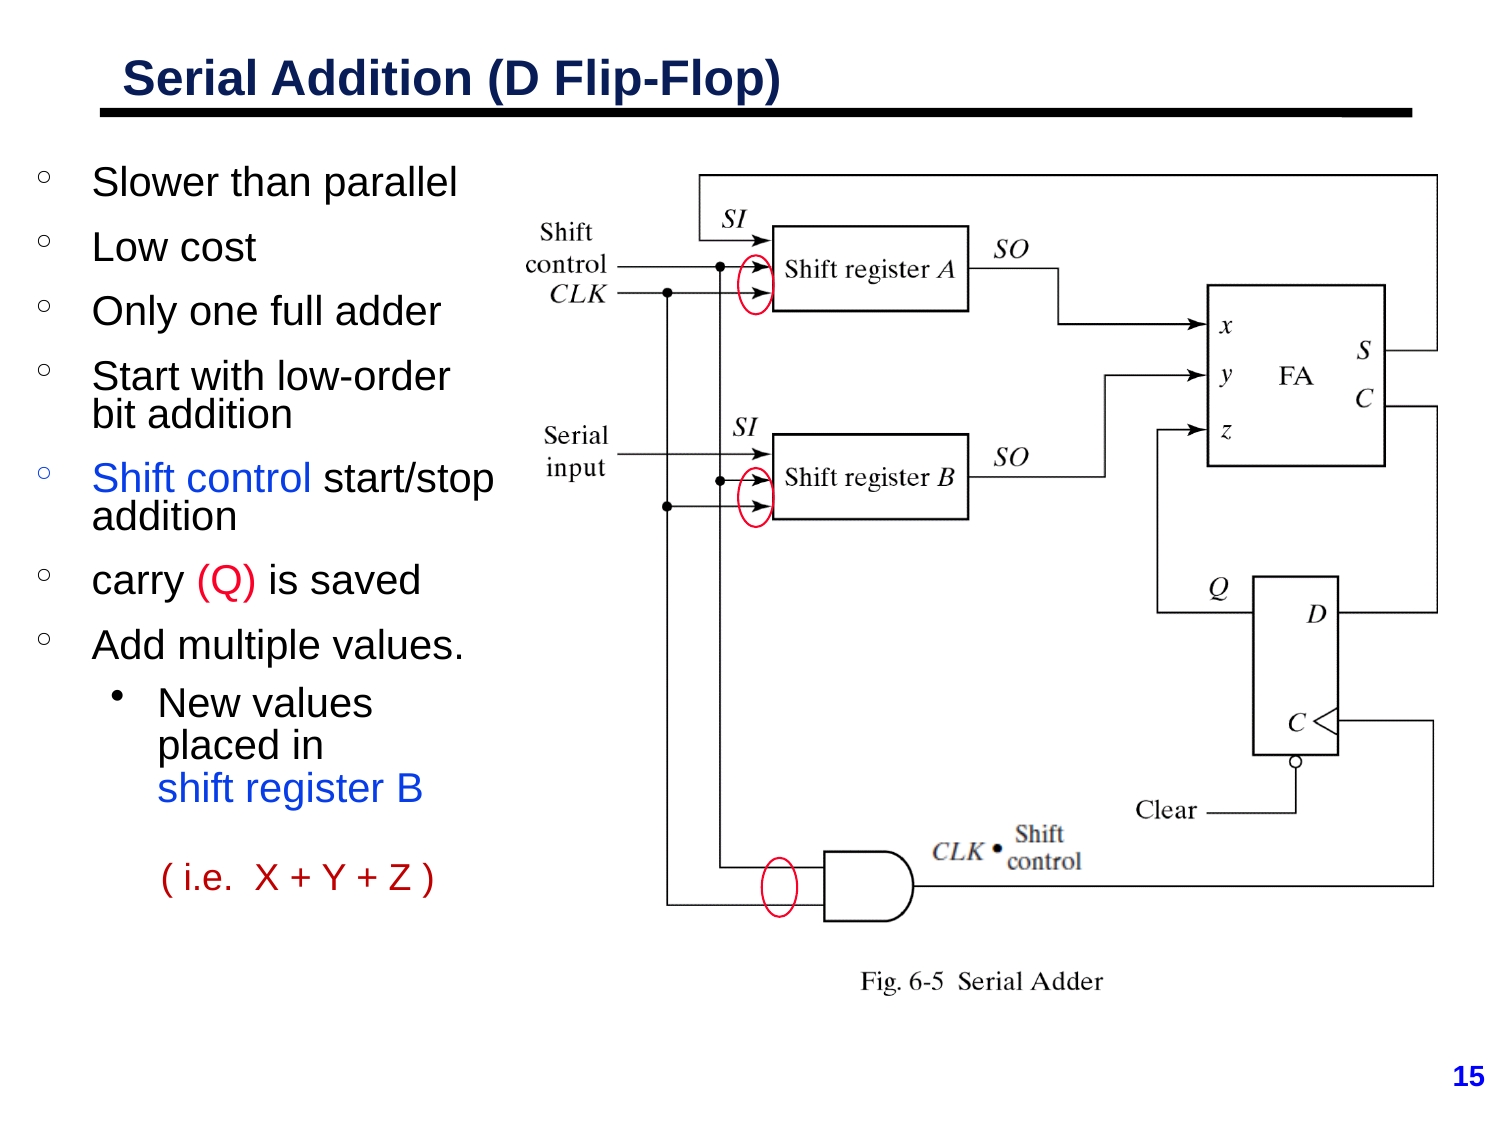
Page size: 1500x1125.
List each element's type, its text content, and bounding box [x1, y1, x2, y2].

picture [524, 174, 1438, 996]
list Slower than parallel Low cost Only one full adder Start with low-order bit addition Shift control start/stop addition carry (Q) is saved Add multiple values. New values placed in shift register B [24, 162, 513, 929]
title Serial Addition (D Flip-Flop) [112, 50, 793, 111]
text_box ( i.e. X + Y + Z ) [145, 845, 451, 906]
